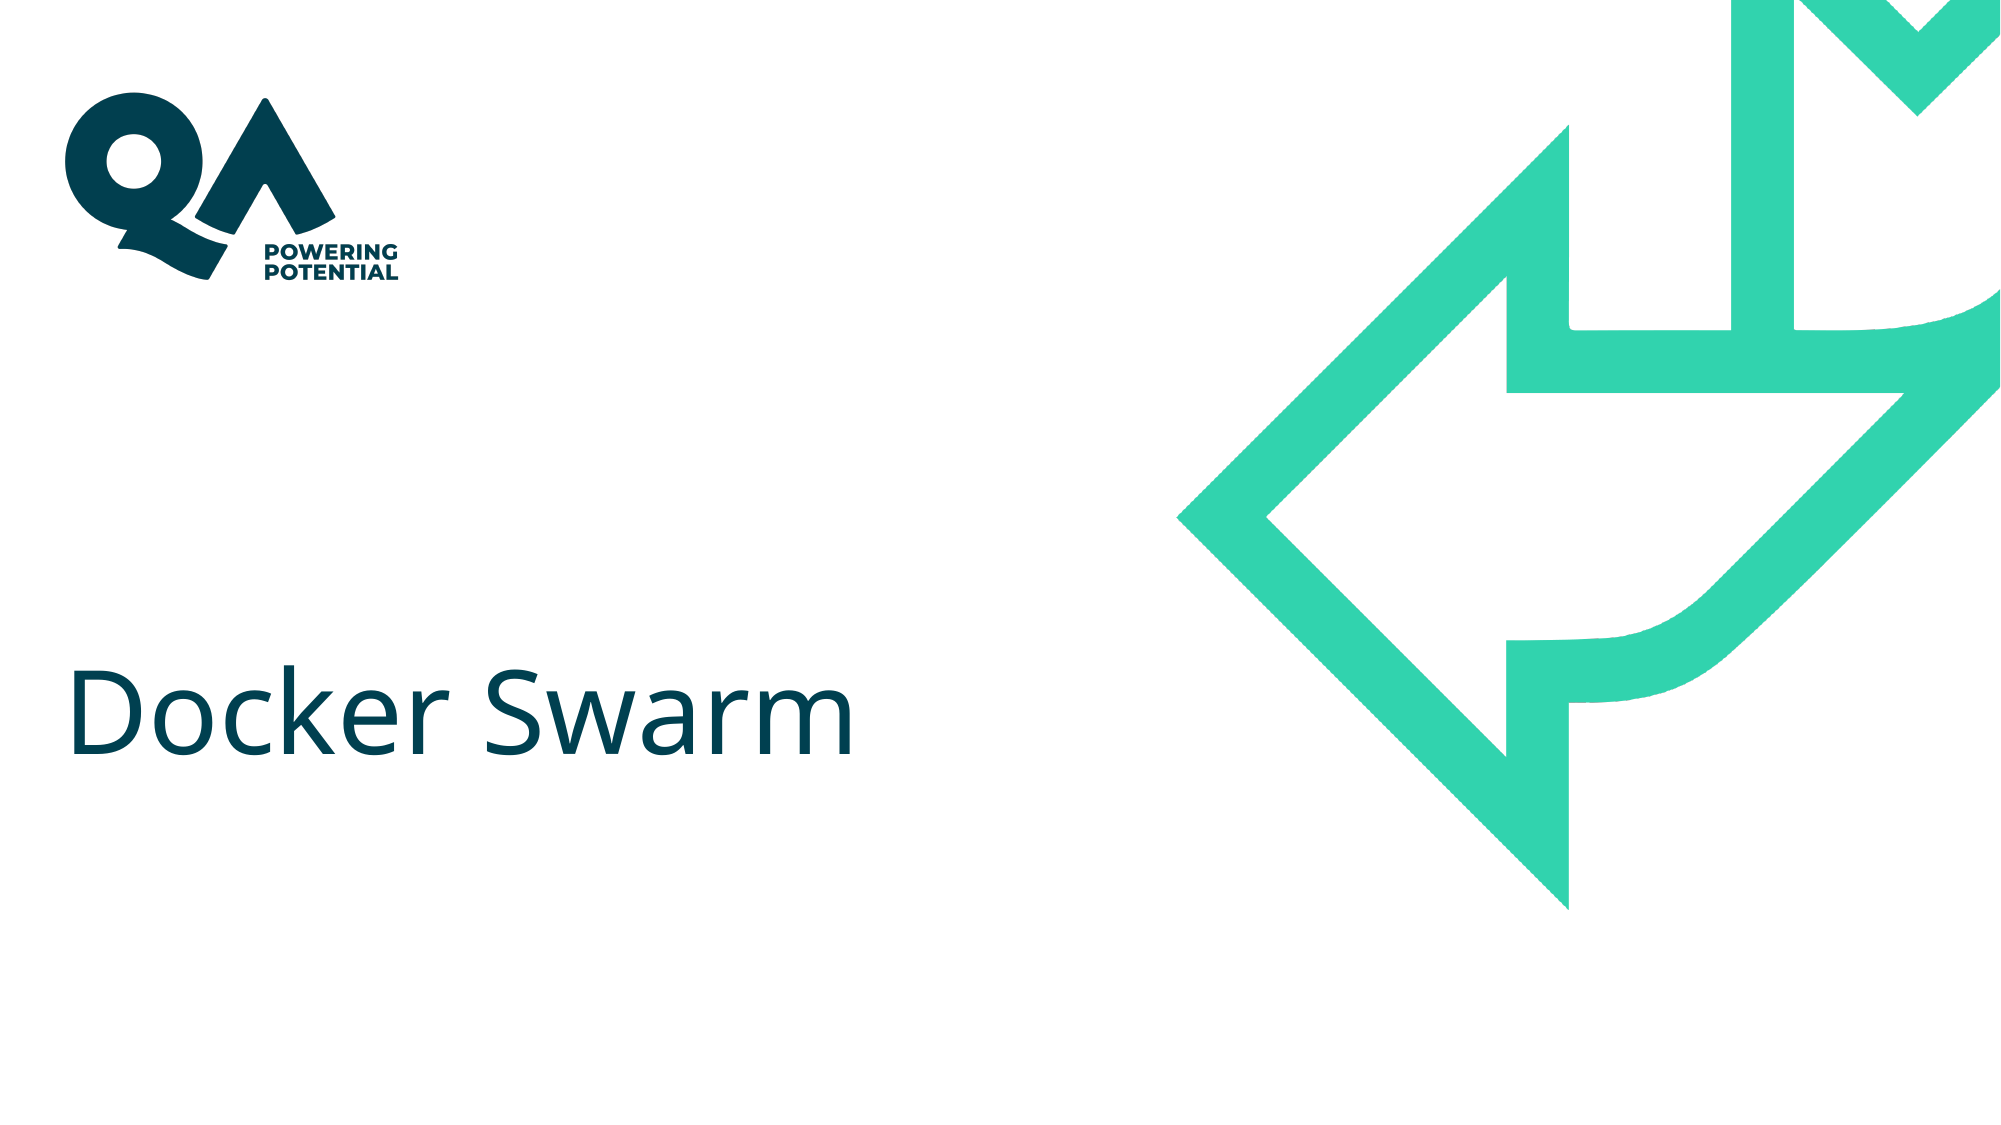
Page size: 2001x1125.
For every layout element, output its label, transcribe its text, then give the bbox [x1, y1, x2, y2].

picture [13, 49, 447, 314]
picture [1164, 0, 2001, 931]
title Docker Swarm [63, 381, 1272, 780]
